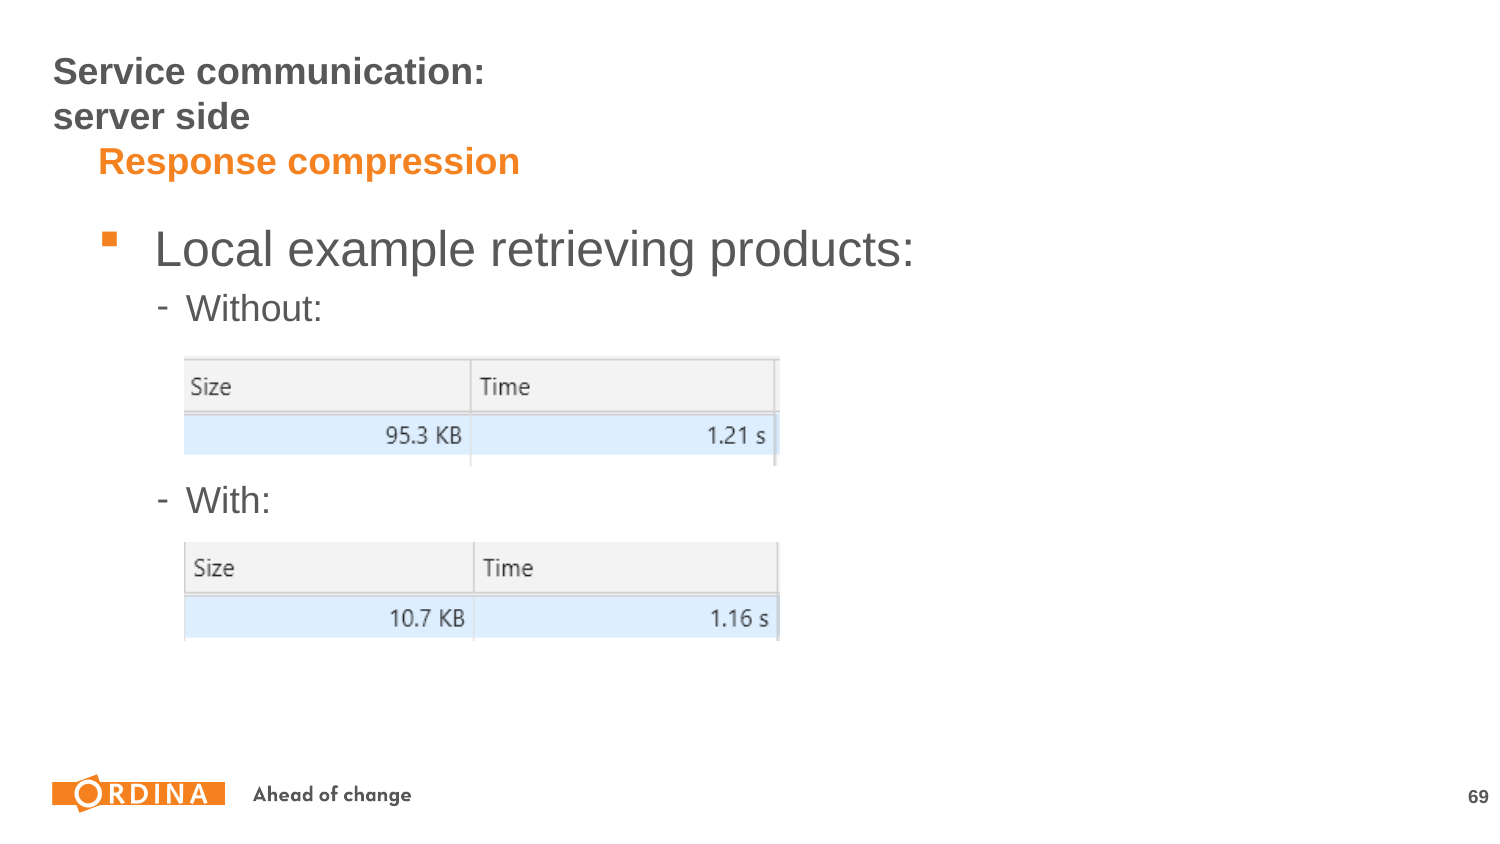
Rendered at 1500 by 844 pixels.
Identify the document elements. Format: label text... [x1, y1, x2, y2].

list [184, 356, 781, 467]
picture [184, 542, 781, 642]
picture [52, 774, 412, 813]
list Response compression [98, 137, 1402, 216]
title Service communication: server side [52, 46, 520, 88]
text_box Local example retrieving products: Without: With: [98, 216, 1402, 730]
